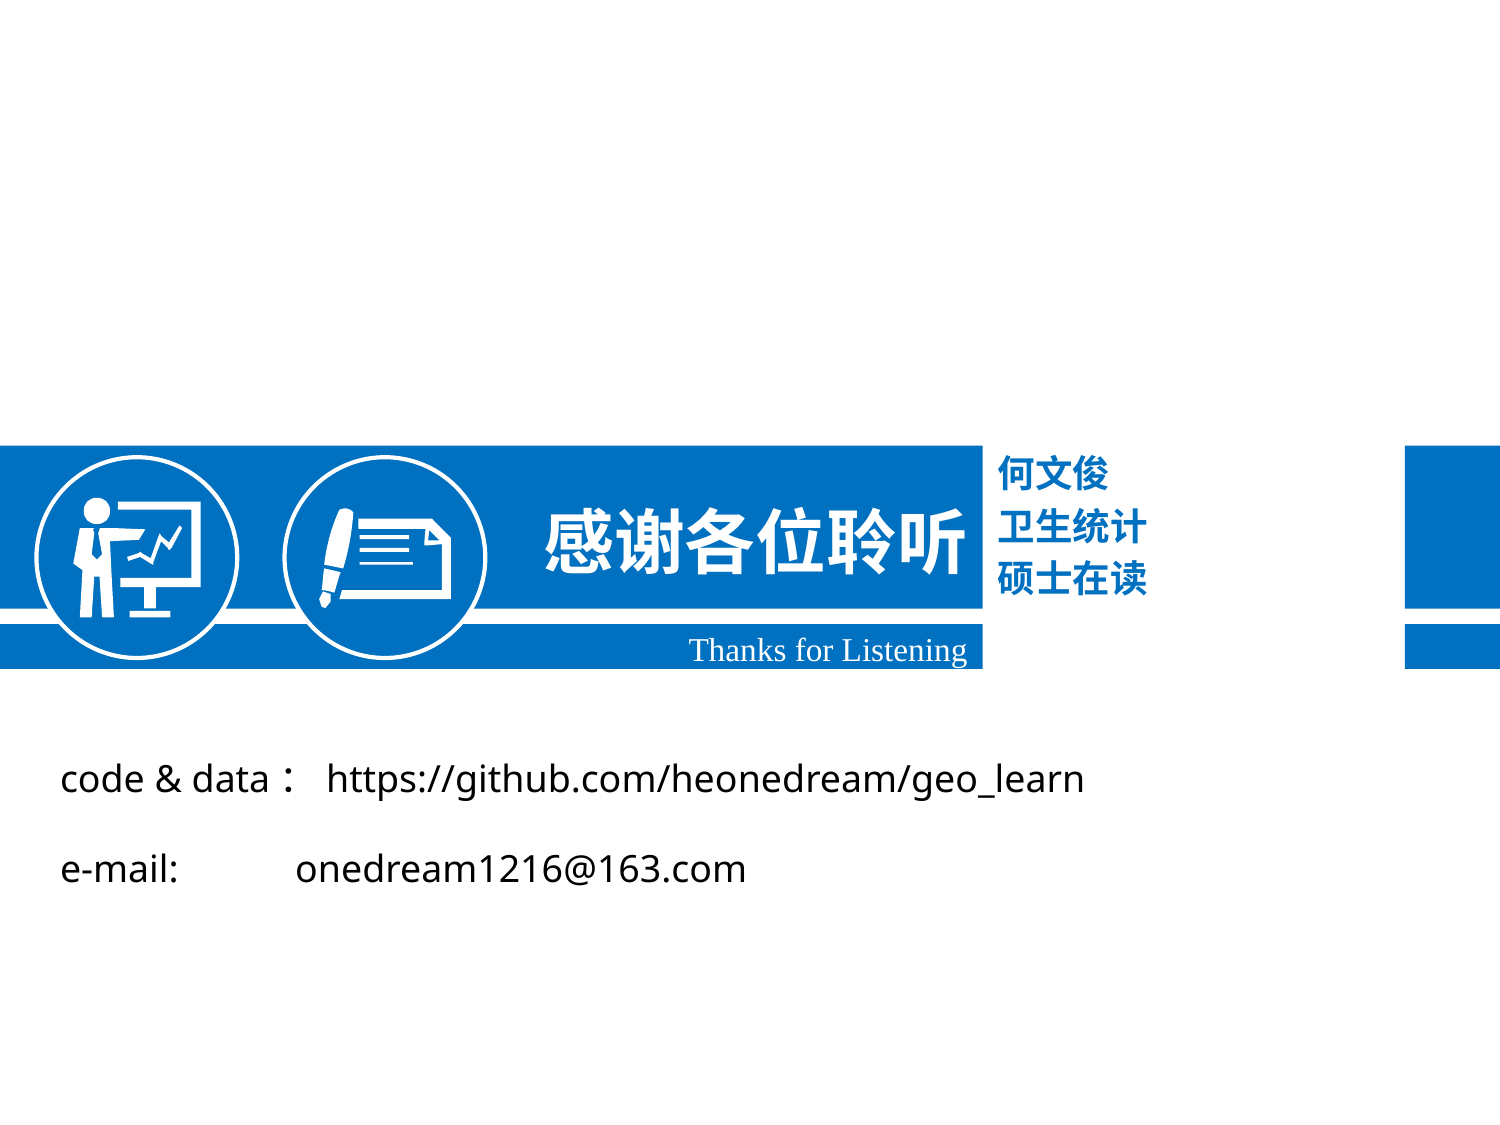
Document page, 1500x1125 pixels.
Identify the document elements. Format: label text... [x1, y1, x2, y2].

text_box code & data：https://github.com/heonedream/geo_learn e-mail: onedream1216@163.com [45, 748, 1194, 898]
text_box 何文俊 [982, 442, 1405, 495]
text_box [36, 457, 238, 658]
text_box 卫生统计 [983, 495, 1404, 547]
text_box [284, 457, 486, 658]
text_box 硕士在读 [983, 547, 1404, 608]
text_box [0, 445, 983, 671]
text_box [1404, 445, 1500, 669]
